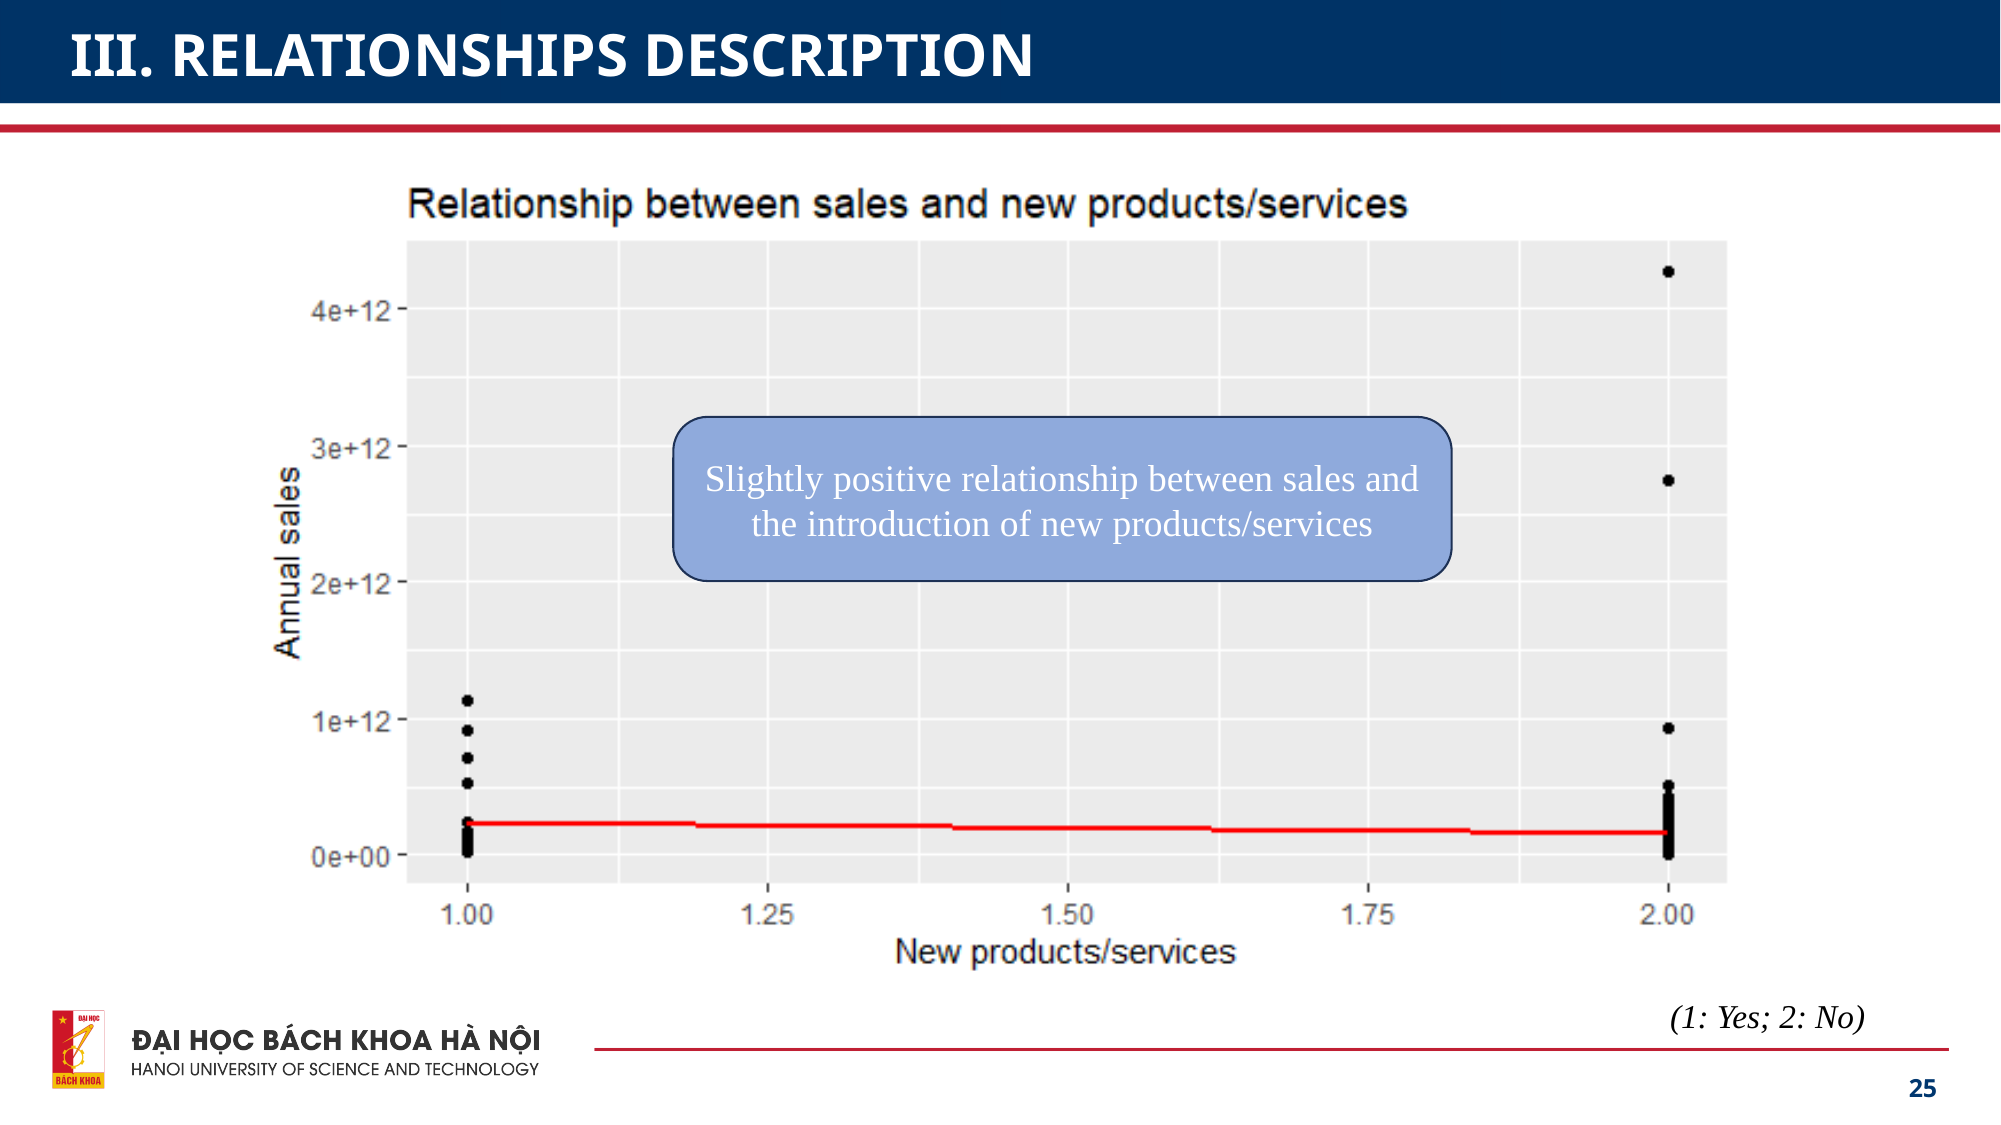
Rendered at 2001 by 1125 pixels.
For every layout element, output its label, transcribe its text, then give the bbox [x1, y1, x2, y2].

text_box (1: Yes; 2: No) [1655, 987, 1967, 1043]
slide_number 25 [1502, 1065, 1953, 1125]
picture [0, 0, 2001, 1125]
title III. RELATIONSHIPS DESCRIPTION [55, 18, 1945, 90]
